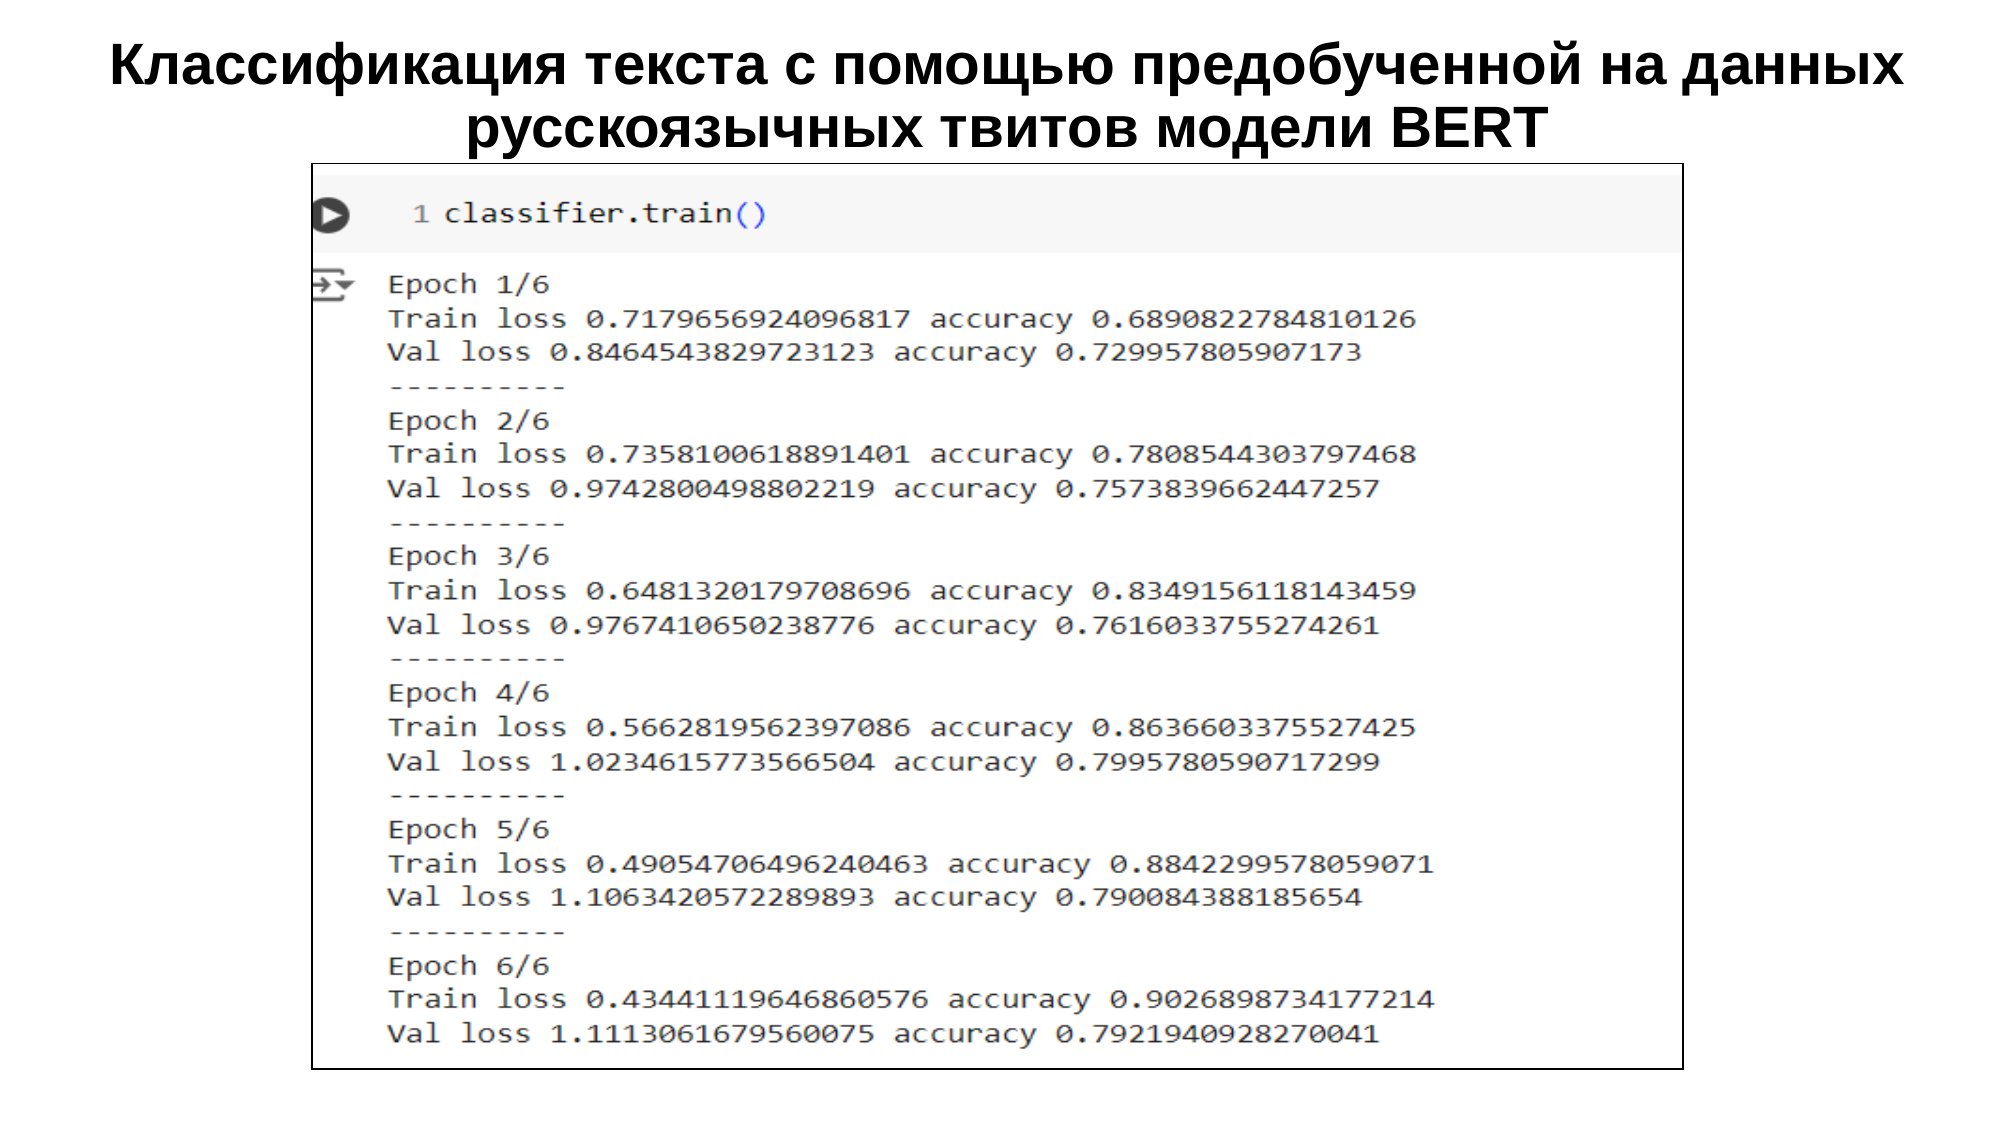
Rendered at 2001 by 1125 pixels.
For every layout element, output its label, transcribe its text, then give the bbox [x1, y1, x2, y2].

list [312, 164, 1683, 1068]
slide_number 28 [1412, 1042, 1863, 1103]
title Классификация текста с помощью предобученной на данных русскоязычных твитов модели BERT [59, 38, 1956, 156]
